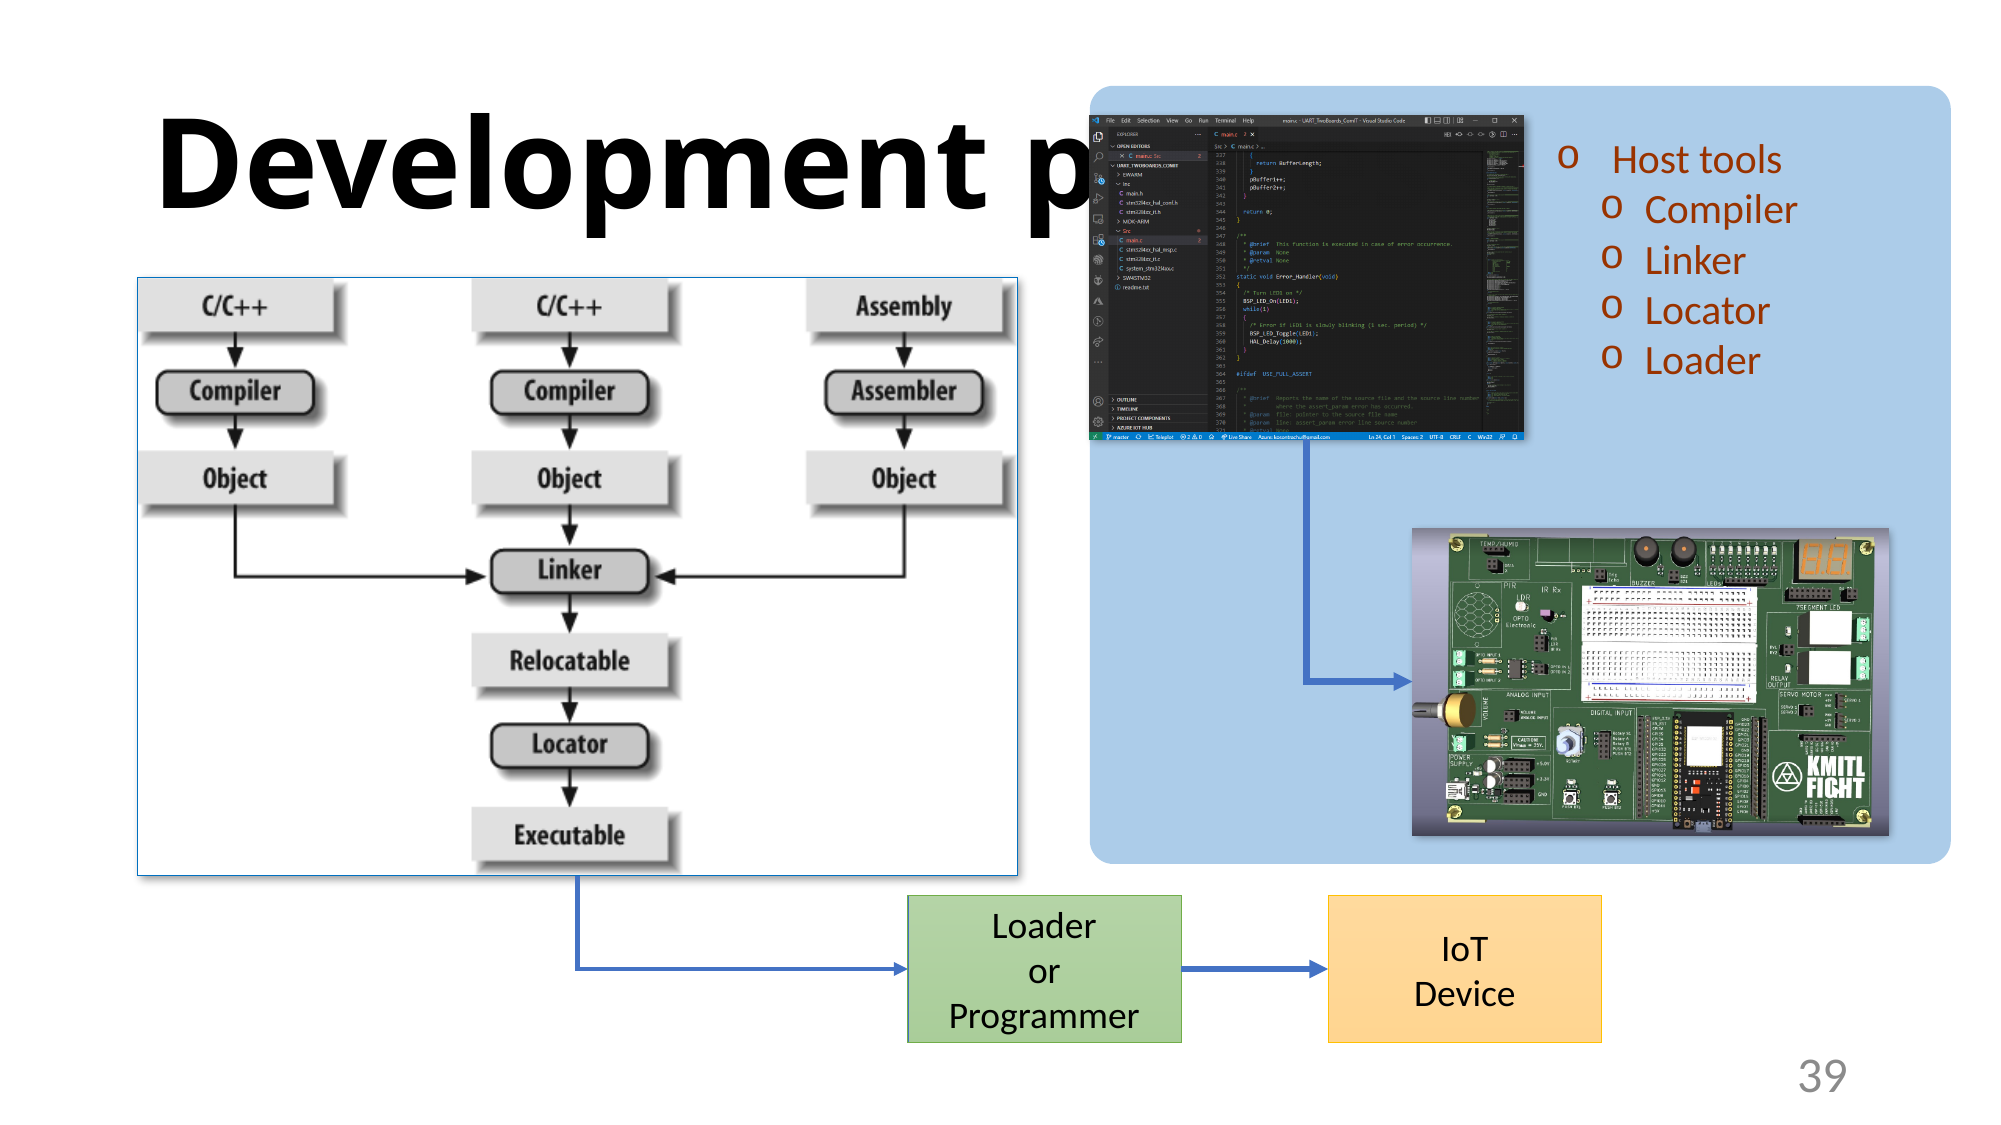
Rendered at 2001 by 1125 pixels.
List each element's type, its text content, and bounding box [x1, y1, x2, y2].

text_box Loader or Programmer [907, 895, 1182, 1043]
text_box IoT Device [1328, 895, 1602, 1043]
slide_number 39 [1412, 1042, 1863, 1103]
picture [137, 277, 1018, 876]
title Development process [137, 59, 1863, 278]
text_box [1238, 507, 1481, 614]
picture [1412, 528, 1889, 836]
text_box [695, 757, 790, 1088]
picture [1089, 115, 1524, 440]
text_box Host tools Compiler Linker Locator Loader [1541, 124, 1899, 390]
text_box [1089, 85, 1951, 864]
